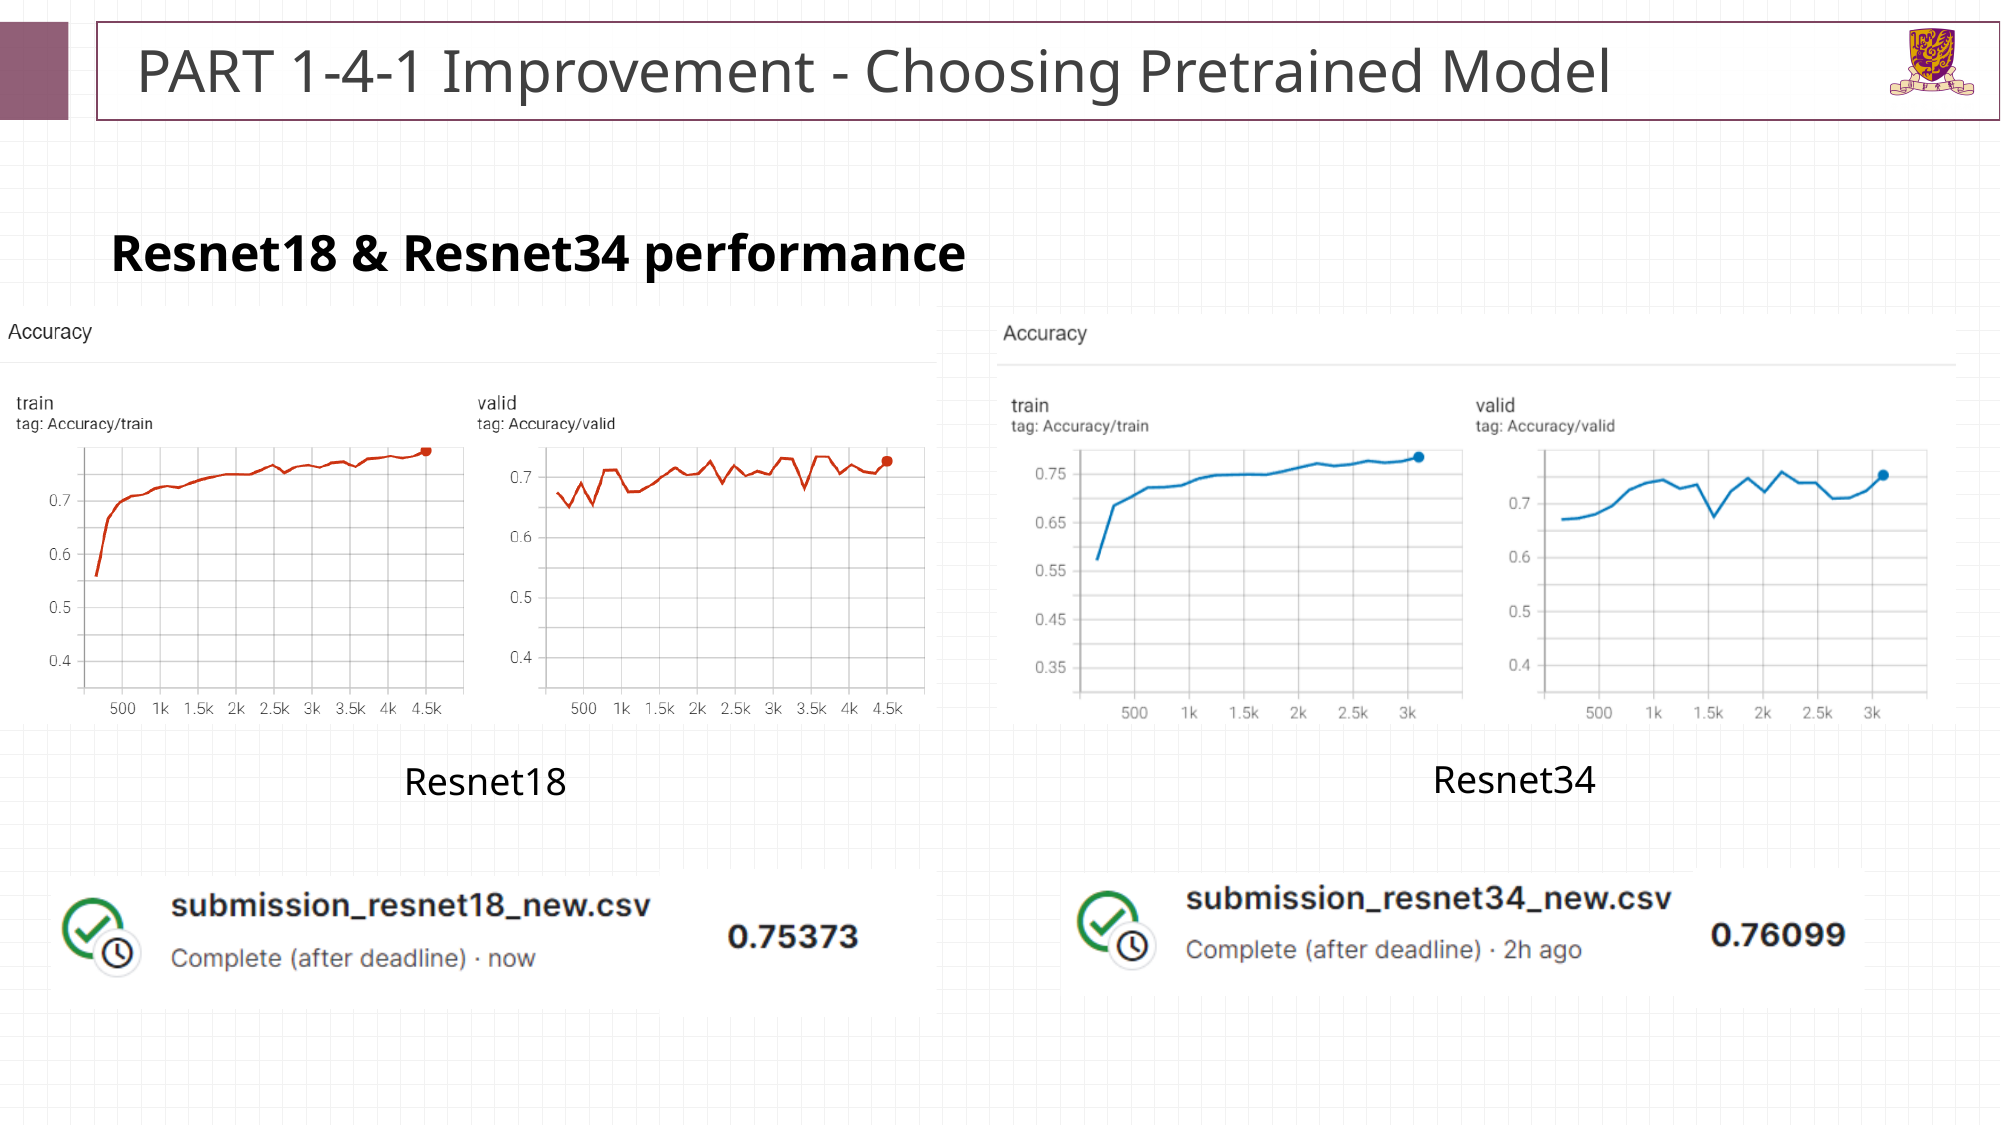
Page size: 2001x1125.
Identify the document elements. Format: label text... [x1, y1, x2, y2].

picture [1060, 867, 1865, 1008]
picture [1864, 25, 2000, 122]
text_box Resnet34 [1408, 748, 1620, 808]
picture [50, 869, 937, 1017]
text_box PART 1-4-1 Improvement - Choosing Pretrained Model [121, 34, 1847, 122]
picture [996, 314, 1956, 724]
text_box Resnet18 & Resnet34 performance [95, 220, 1821, 935]
text_box Resnet18 [380, 750, 591, 811]
picture [0, 306, 937, 724]
